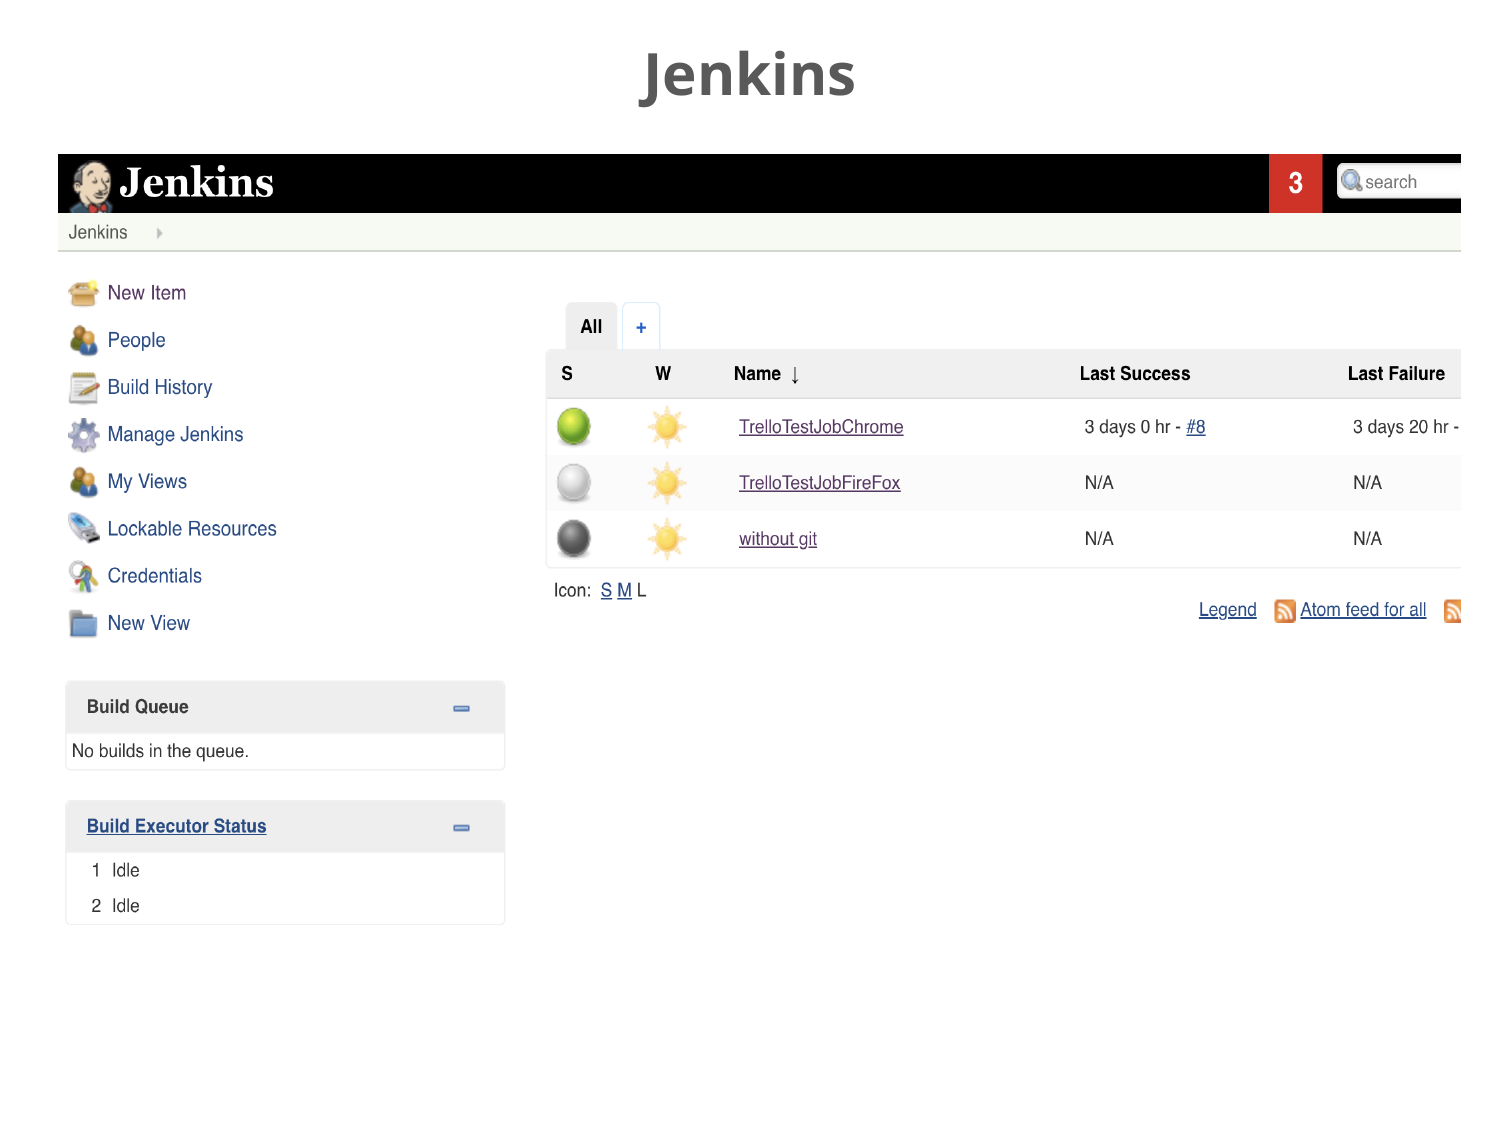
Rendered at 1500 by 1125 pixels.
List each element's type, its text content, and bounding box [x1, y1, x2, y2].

picture [58, 154, 1461, 947]
text_box Jenkins [39, 21, 1461, 129]
text_box [39, 129, 1461, 1099]
